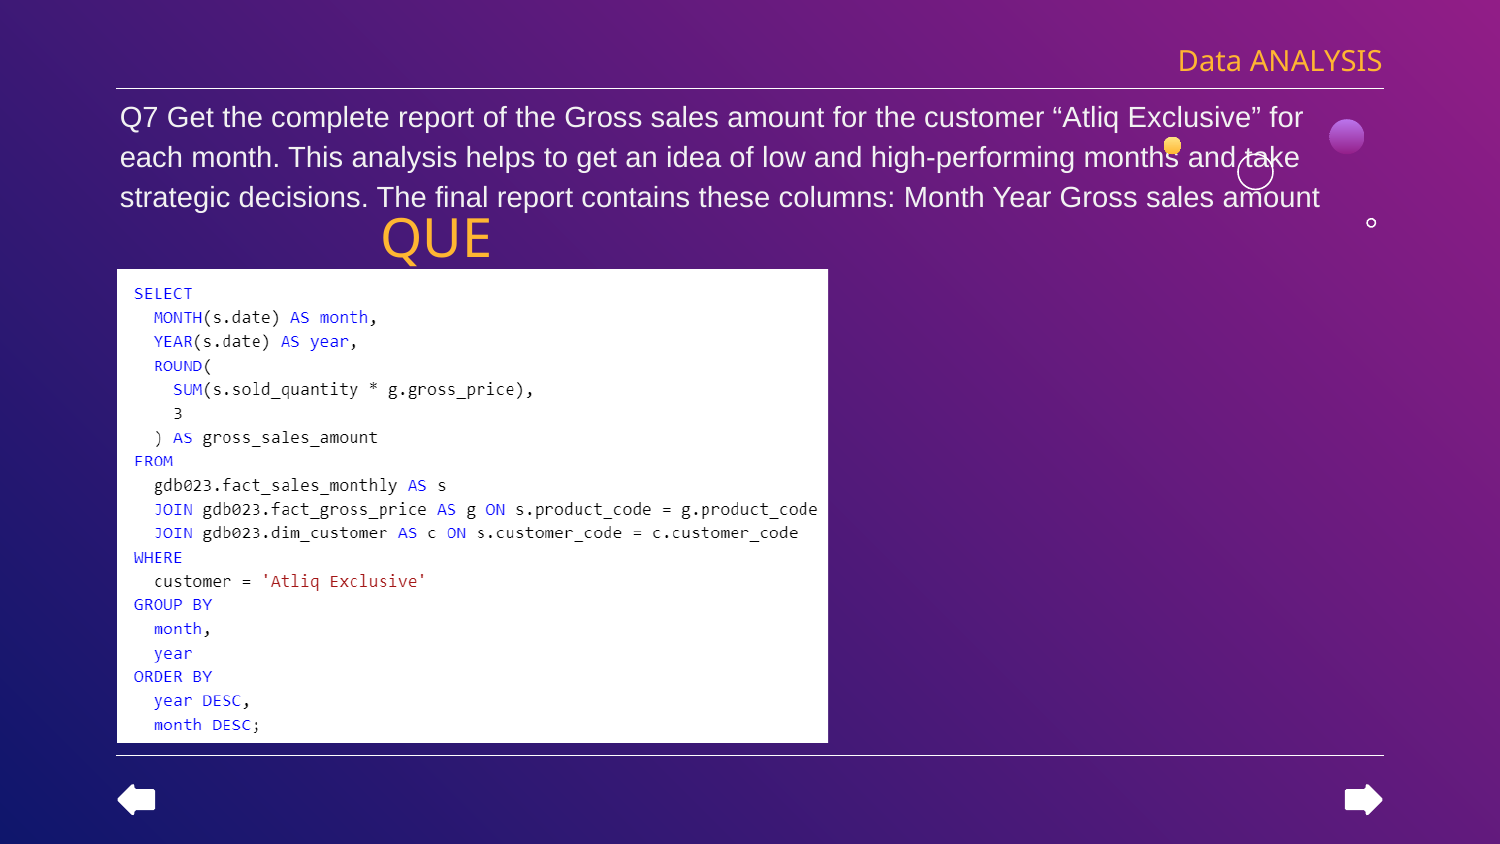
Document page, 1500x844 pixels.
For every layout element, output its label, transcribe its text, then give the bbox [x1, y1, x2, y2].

text_box [1344, 784, 1383, 816]
picture [116, 269, 829, 743]
text_box Data ANALYSIS [1158, 34, 1383, 85]
text_box [117, 784, 156, 816]
text_box [1163, 136, 1182, 155]
text_box [1329, 119, 1365, 155]
text_box QUERY [365, 188, 535, 267]
title Q7 Get the complete report of the Gross sales amount for the customer “Atliq Exclusive” for each month. This analysis helps to get an idea of low and high-performing months and take strategic decisions. The final report contains these columns: Month Year Gross sales amount [104, 78, 1371, 178]
